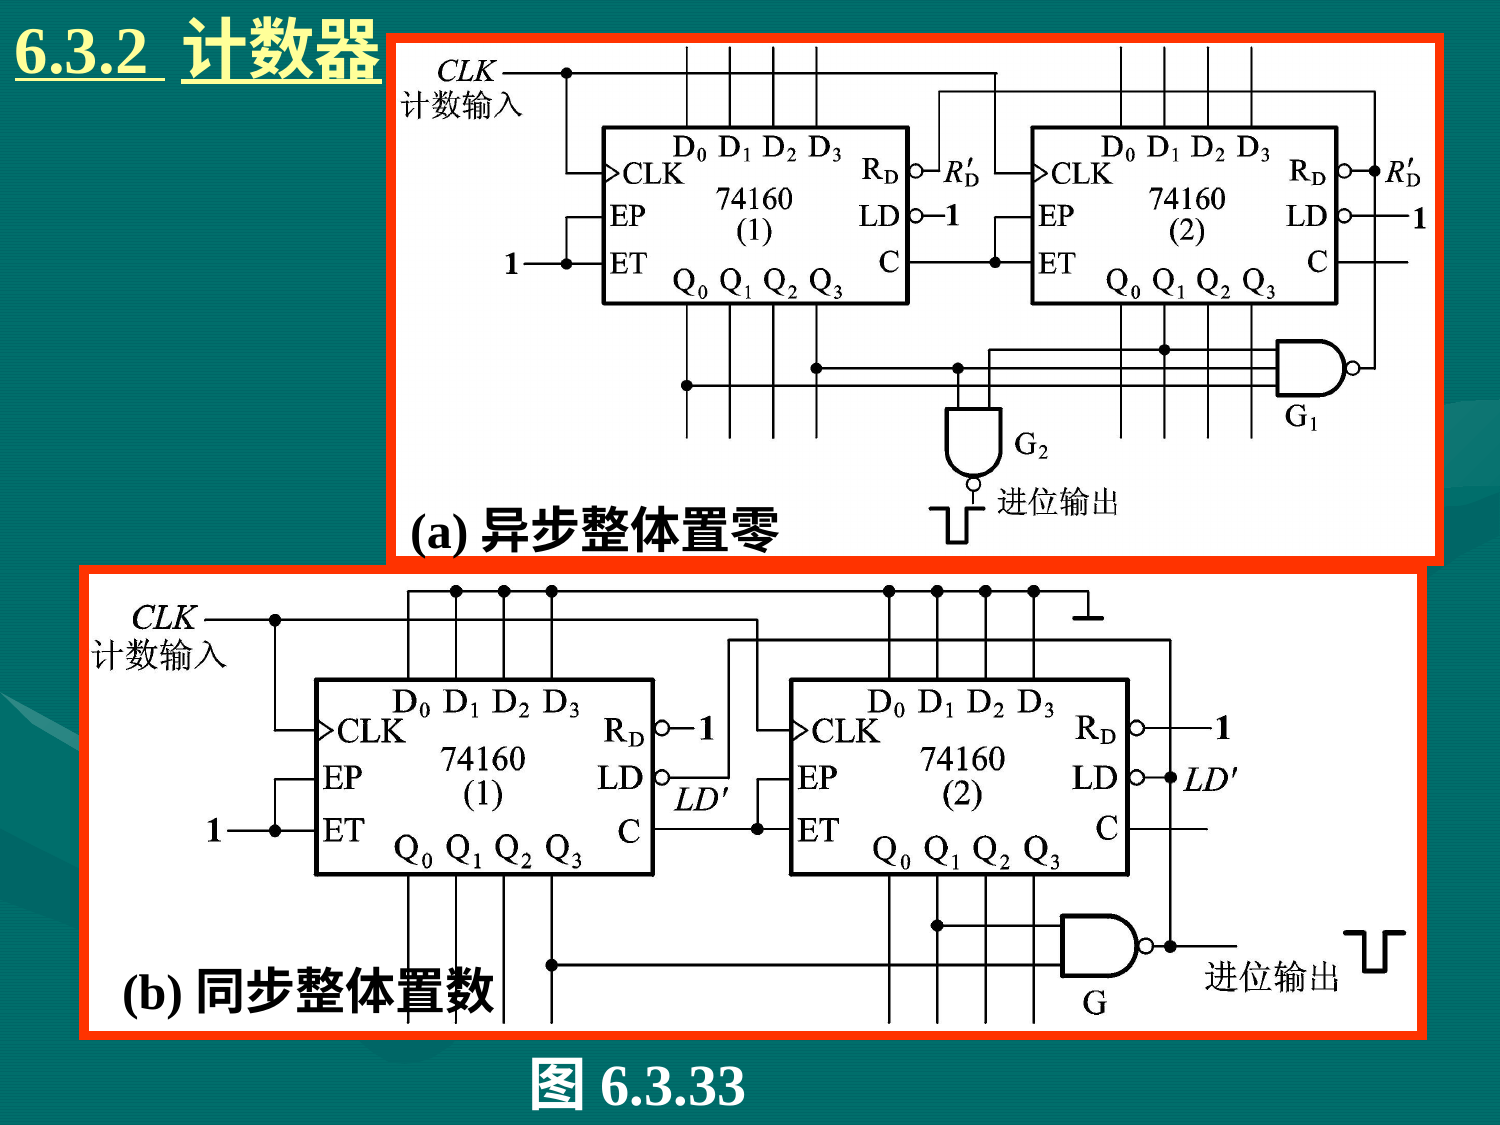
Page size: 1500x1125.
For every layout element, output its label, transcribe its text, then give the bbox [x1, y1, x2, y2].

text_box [88, 42, 1436, 1125]
text_box 6.3.2 计数器 [0, 0, 644, 79]
